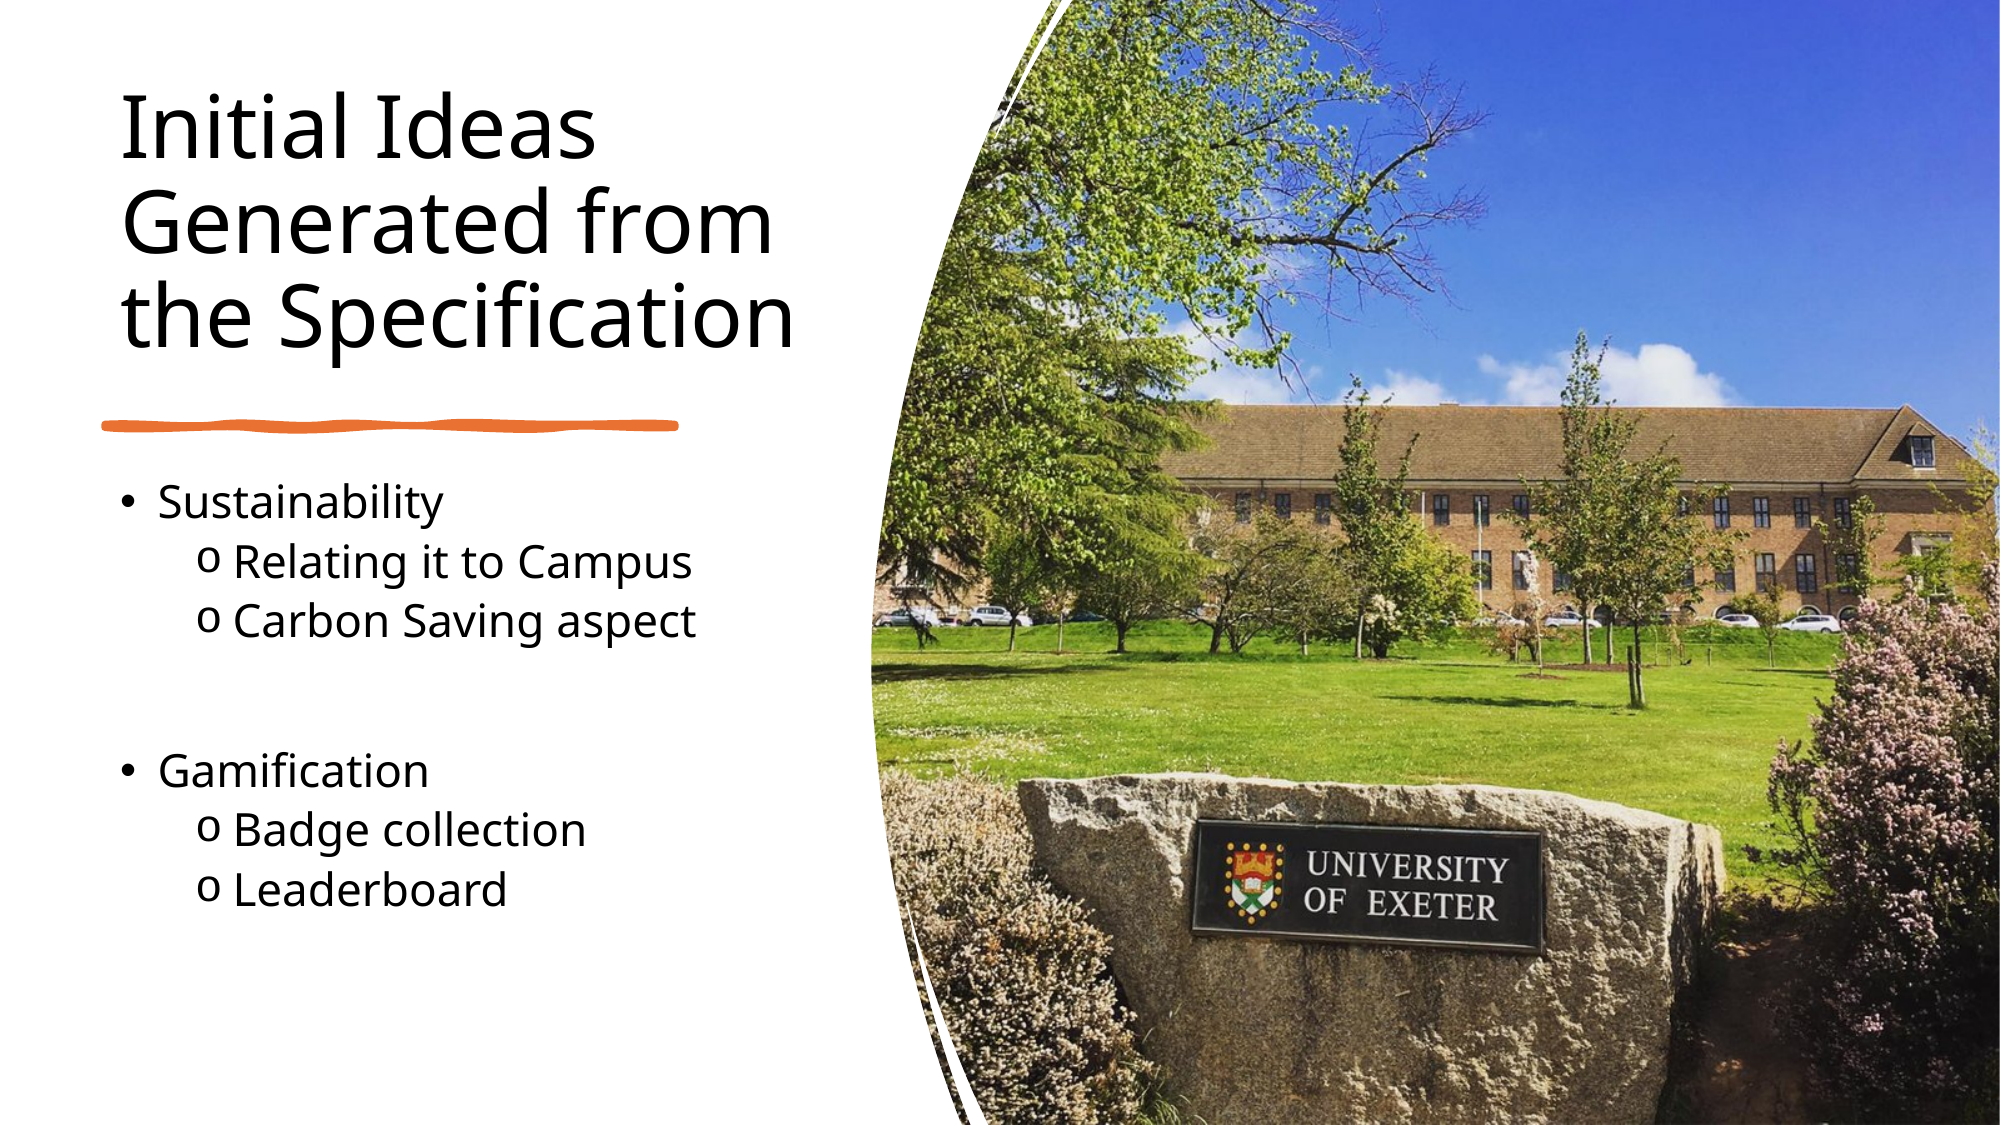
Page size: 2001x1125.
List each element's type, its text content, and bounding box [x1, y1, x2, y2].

title Initial Ideas Generated from the Specification [105, 53, 822, 375]
list Sustainability Relating it to Campus Carbon Saving aspect Gamification Badge collection Leaderboard [105, 471, 802, 1016]
text_box [0, 0, 870, 1125]
text_box [103, 420, 677, 432]
picture [870, 0, 2000, 1125]
